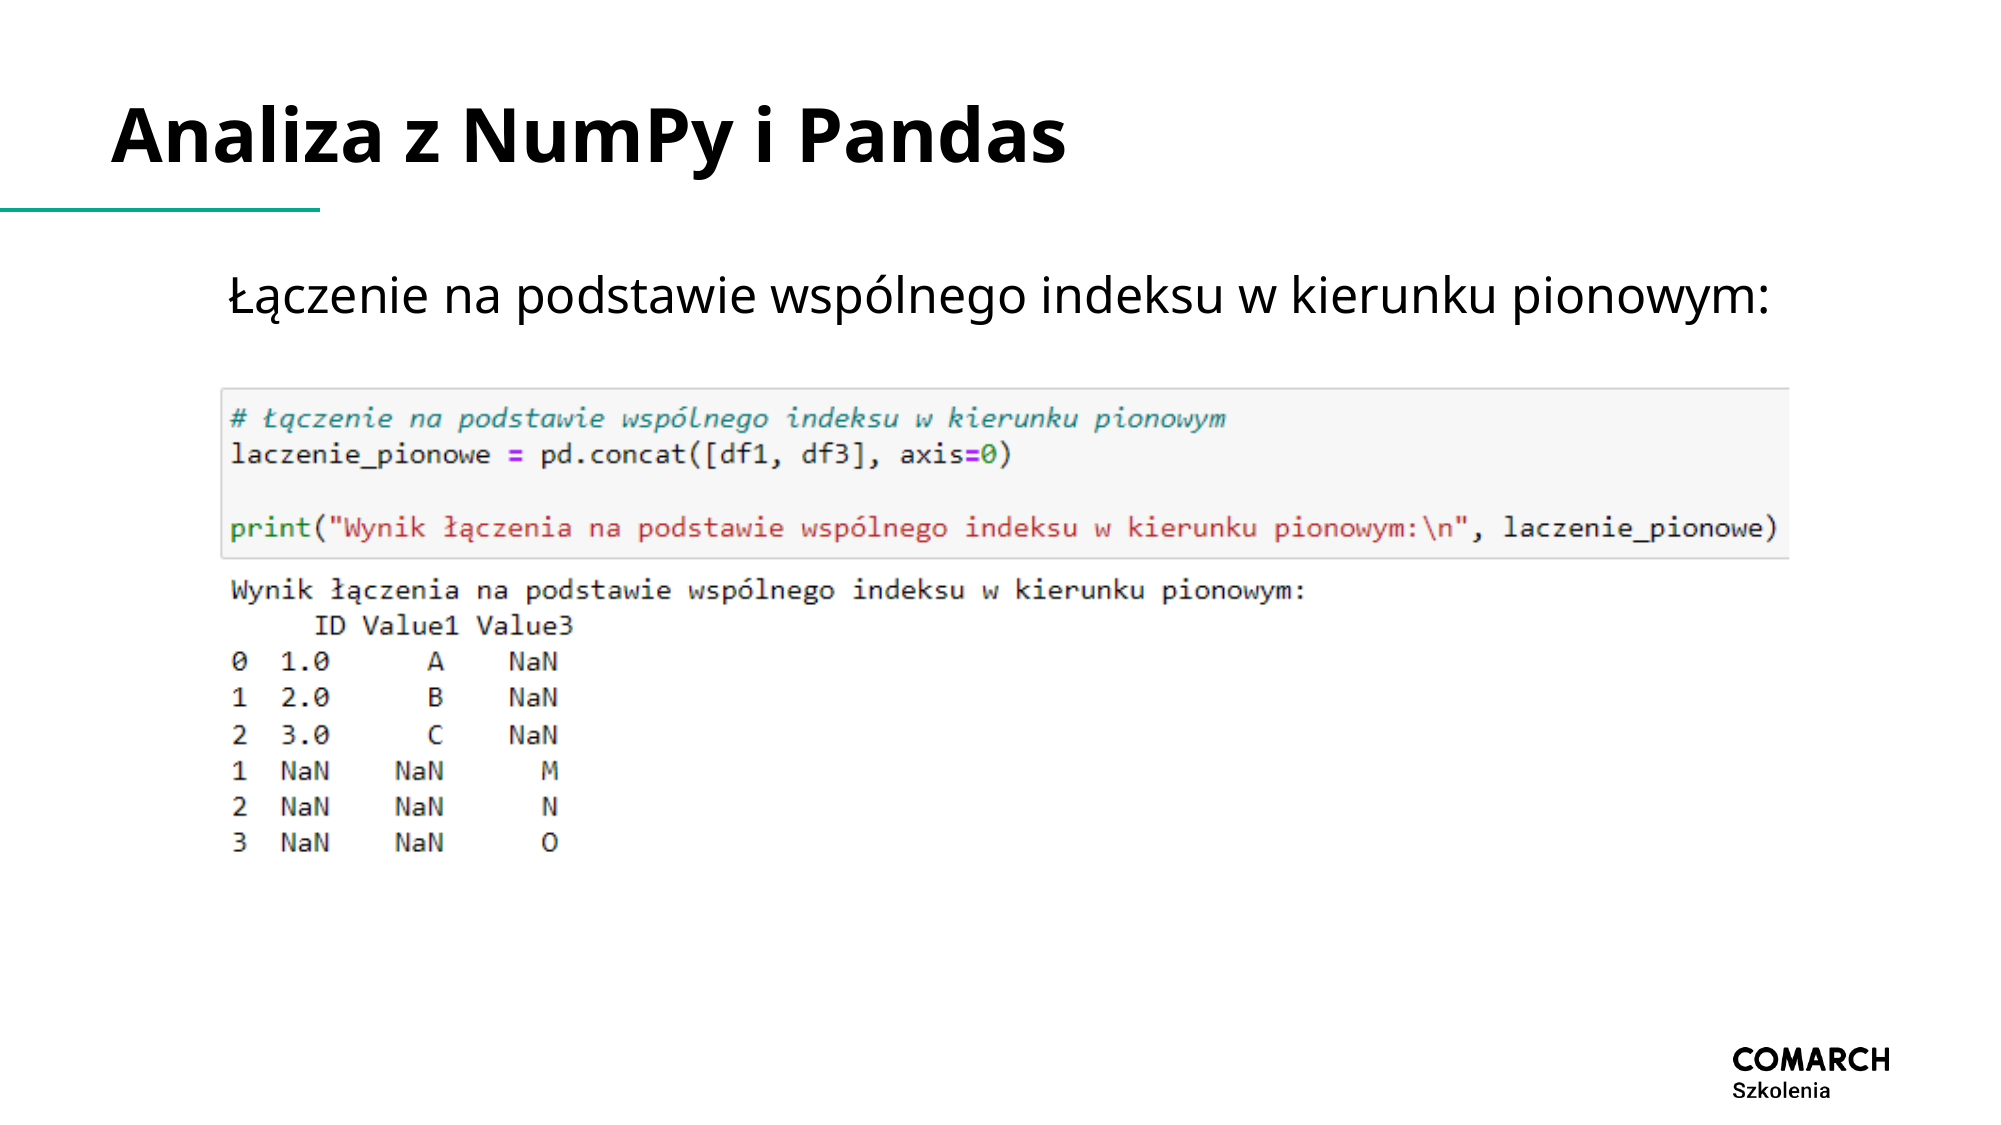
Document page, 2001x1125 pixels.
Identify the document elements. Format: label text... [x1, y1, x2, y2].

title Analiza z NumPy i Pandas [111, 0, 1889, 185]
picture [1733, 1047, 1889, 1098]
list Łączenie na podstawie wspólnego indeksu w kierunku pionowym: [111, 243, 1889, 1000]
picture [210, 373, 1790, 870]
